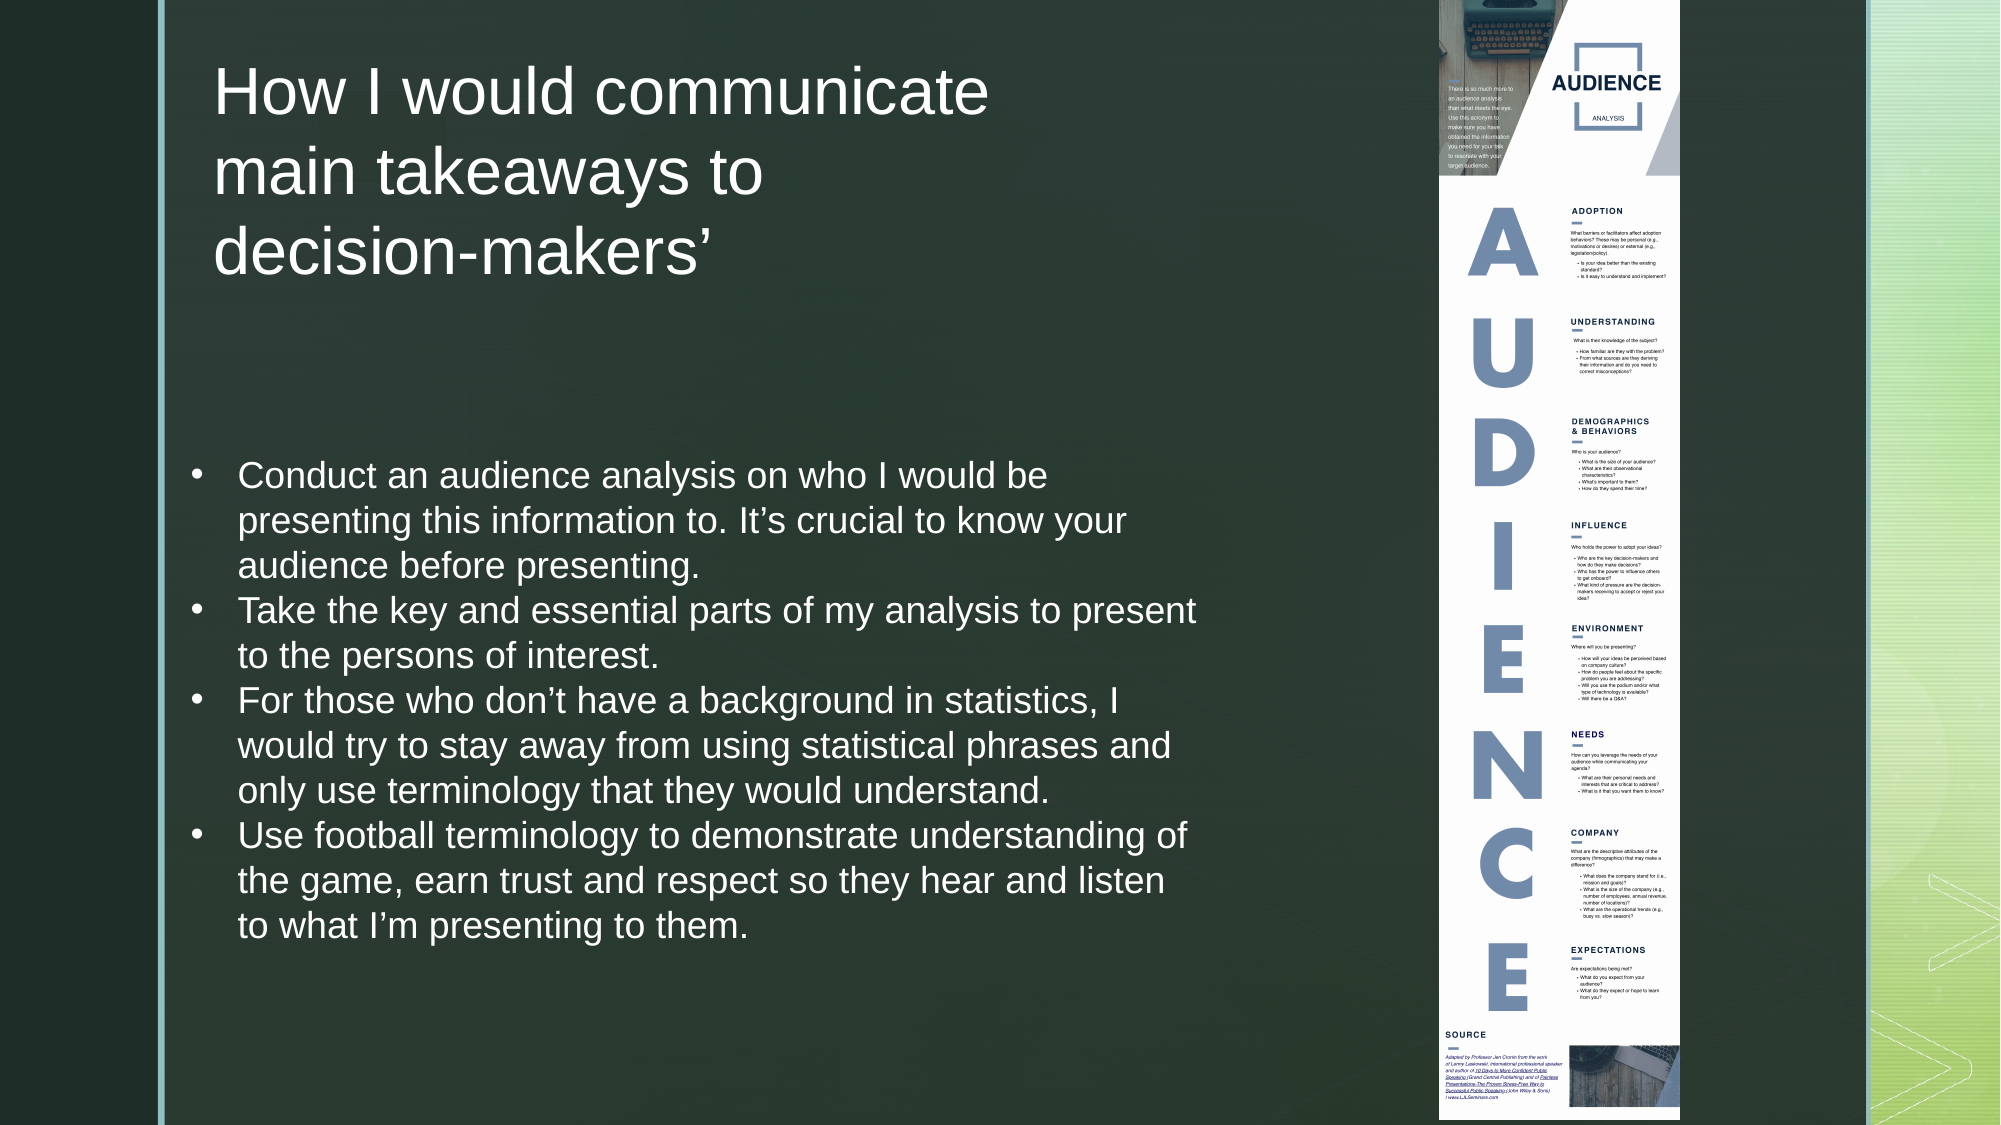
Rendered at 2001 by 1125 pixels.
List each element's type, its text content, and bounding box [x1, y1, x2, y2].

text_box How I would communicate main takeaways to decision-makers’ [198, 40, 1059, 295]
text_box Conduct an audience analysis on who I would be presenting this information to. It’s crucial to know your audience before presenting. Take the key and essential parts of my analysis to present to the persons of interest. For those who don’t have a background in statistics, I would try to stay away from using statistical phrases and only use terminology that they would understand. Use football terminology to demonstrate understanding of the game, earn trust and respect so they hear and listen to what I’m presenting to them. [175, 443, 1216, 954]
picture [1439, 0, 1680, 1121]
picture [1871, 0, 2001, 1125]
